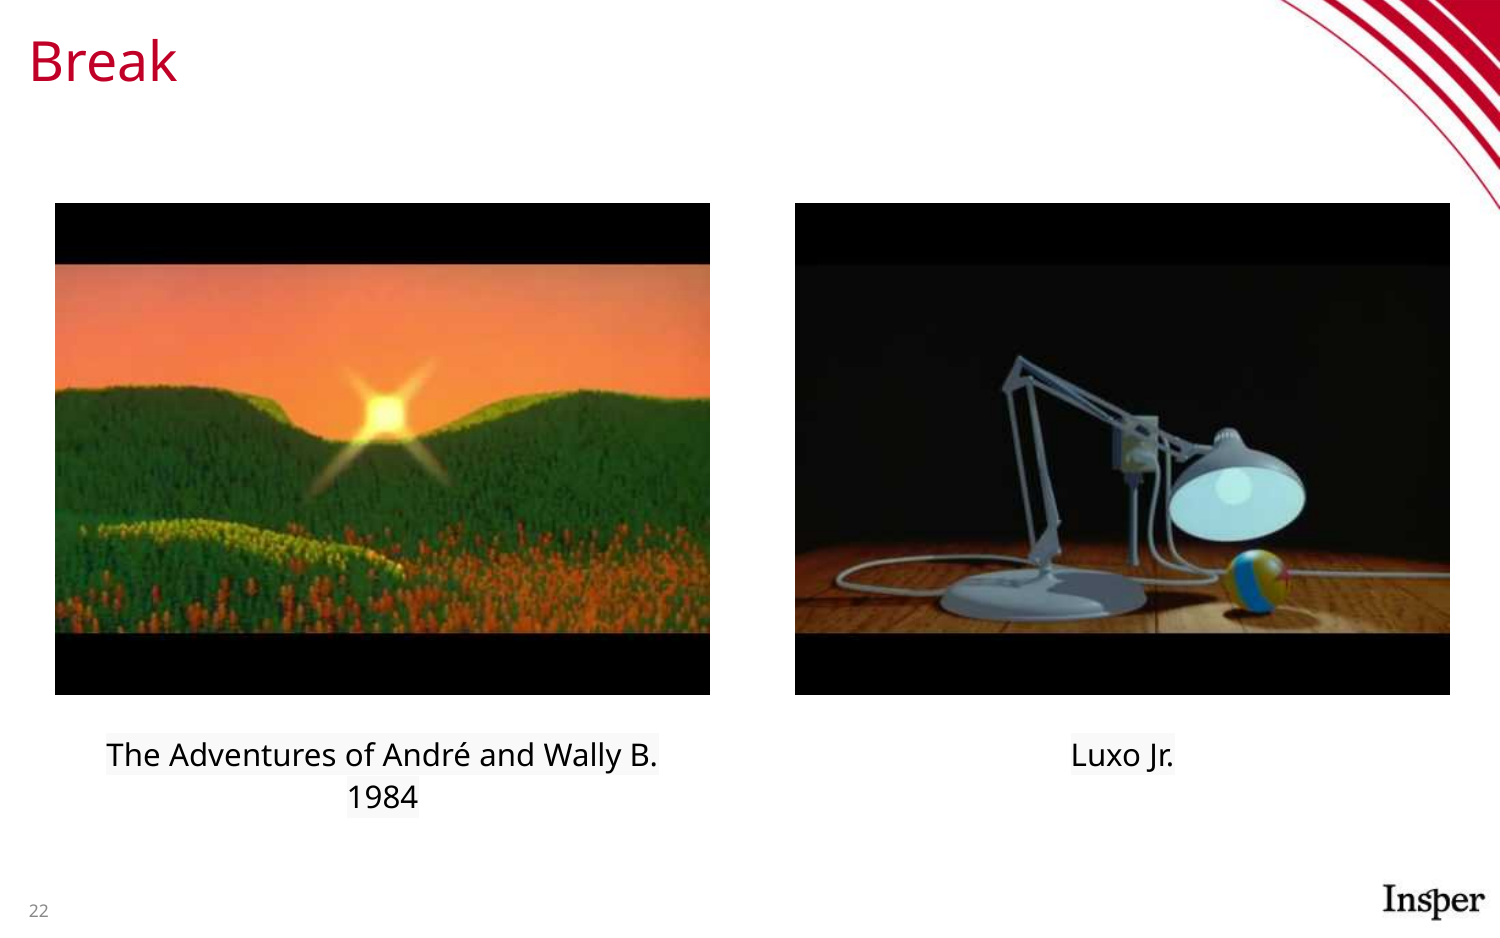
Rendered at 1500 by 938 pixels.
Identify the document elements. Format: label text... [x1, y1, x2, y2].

slide_number 22 [0, 887, 78, 938]
title Break [13, 18, 1397, 104]
text_box Luxo Jr. [795, 714, 1450, 788]
picture [55, 0, 1500, 938]
text_box The Adventures of André and Wally B. 1984 [55, 714, 711, 831]
